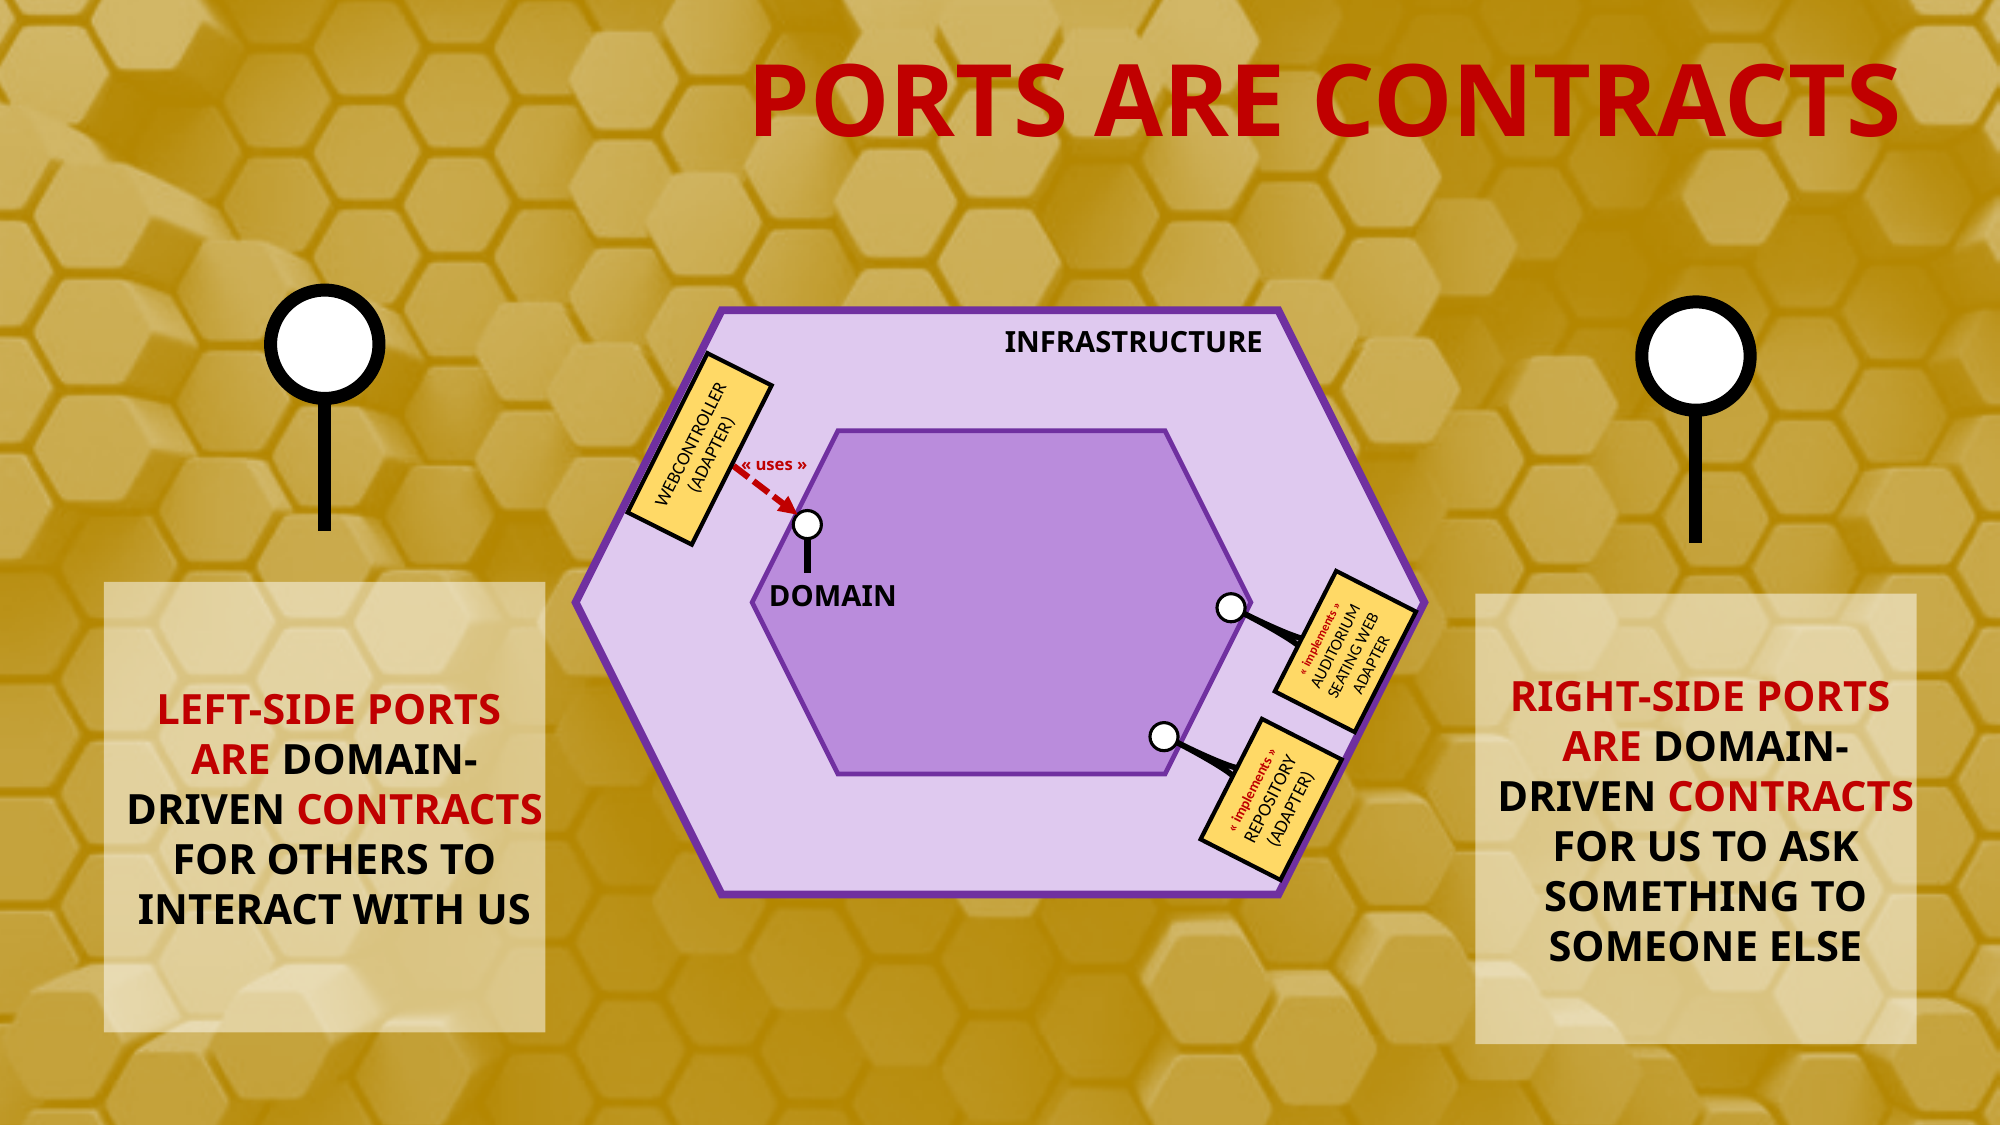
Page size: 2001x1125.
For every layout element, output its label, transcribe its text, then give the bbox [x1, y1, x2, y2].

text_box Left-side Ports are domain-driven Contracts for others to interact with us [107, 675, 562, 941]
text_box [1475, 301, 1933, 1045]
text_box Ports are contracts [90, 28, 1917, 164]
text_box [103, 581, 546, 1033]
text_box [565, 310, 1425, 895]
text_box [270, 289, 379, 532]
